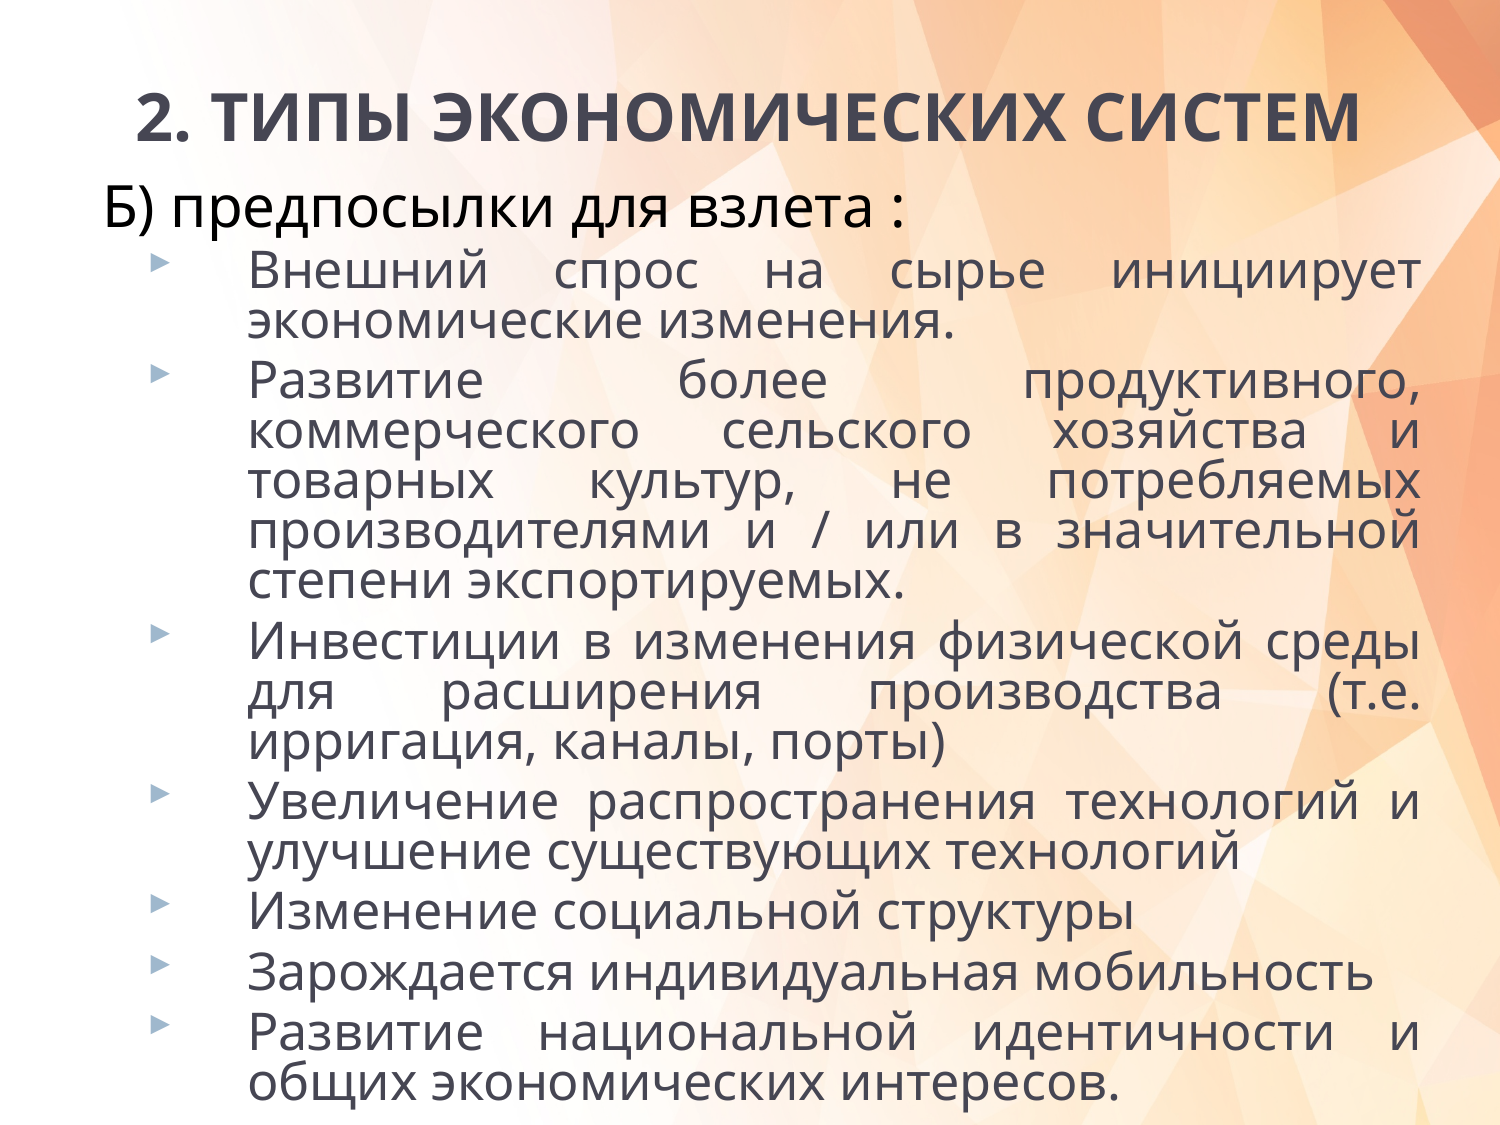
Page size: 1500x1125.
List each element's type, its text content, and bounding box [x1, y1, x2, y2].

title 2. ТИПЫ ЭКОНОМИЧЕСКИХ СИСТЕМ [75, 0, 1425, 163]
list Б) предпосылки для взлета : Внешний спрос на сырье инициирует экономические изменения. Развитие более продуктивного, коммерческого сельского хозяйства и товарных культур, не потребляемых производителями и / или в значительной степени экспортируемых. Инвестиции в изменения физической среды для расширения производства (т.е. ирригация, каналы, порты) Увеличение распространения технологий и улучшение существующих технологий Изменение социальной структуры Зарождается индивидуальная мобильность Развитие национальной идентичности и общих экономических интересов. [87, 174, 1438, 985]
